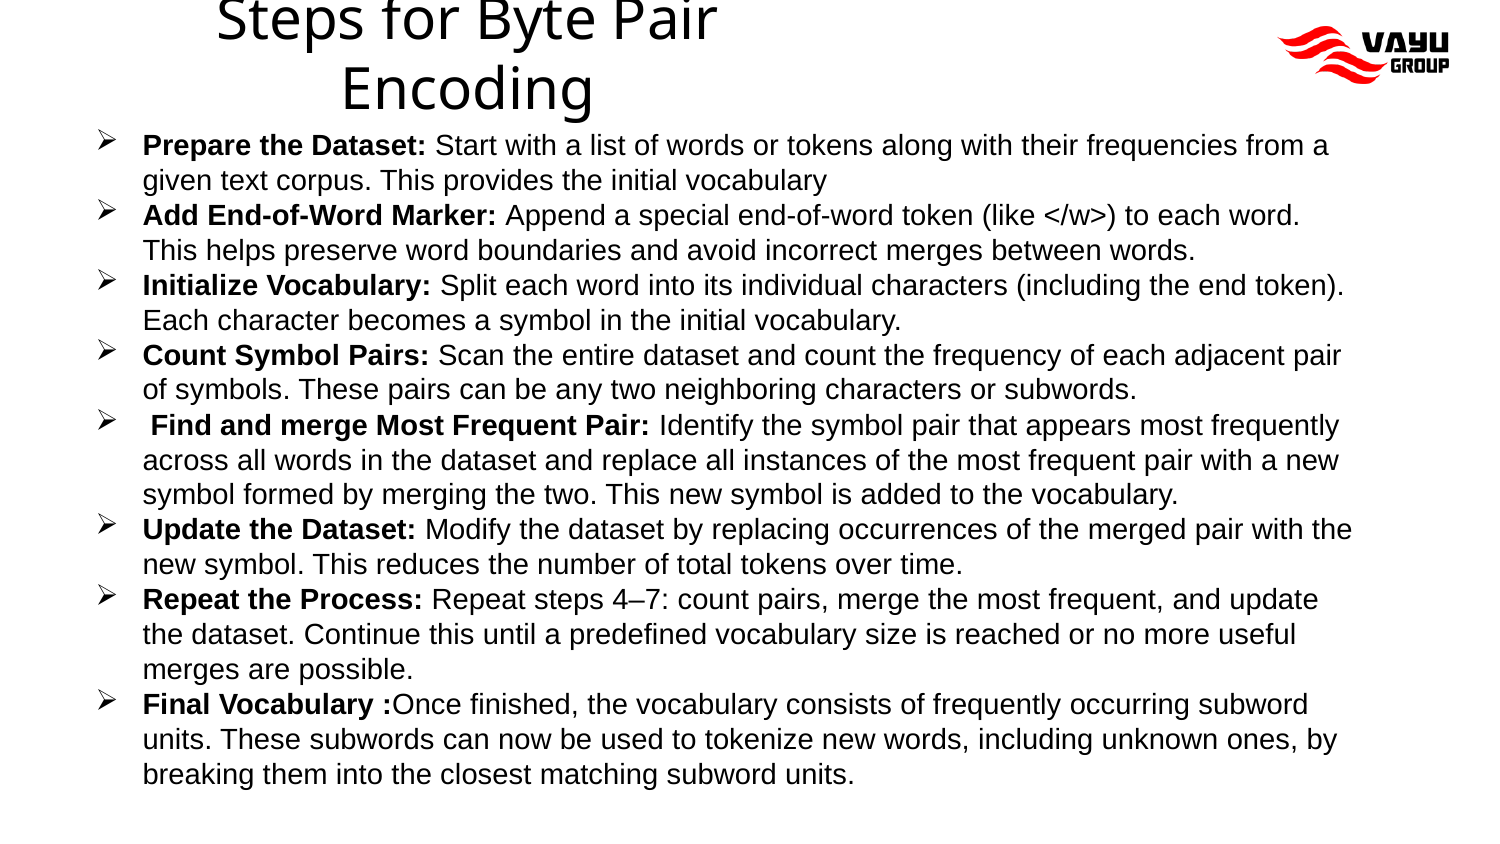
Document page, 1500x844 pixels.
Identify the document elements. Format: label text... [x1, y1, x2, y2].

picture [1277, 26, 1449, 85]
text_box Prepare the Dataset: Start with a list of words or tokens along with their frequencies from a given text corpus. This provides the initial vocabulary Add End-of-Word Marker: Append a special end-of-word token (like </w>) to each word. This helps preserve word boundaries and avoid incorrect merges between words. Initialize Vocabulary: Split each word into its individual characters (including the end token). Each character becomes a symbol in the initial vocabulary. Count Symbol Pairs: Scan the entire dataset and count the frequency of each adjacent pair of symbols. These pairs can be any two neighboring characters or subwords. Find and merge Most Frequent Pair: Identify the symbol pair that appears most frequently across all words in the dataset and replace all instances of the most frequent pair with a new symbol formed by merging the two. This new symbol is added to the vocabulary. Update the Dataset: Modify the dataset by replacing occurrences of the merged pair with the new symbol. This reduces the number of total tokens over time. Repeat the Process: Repeat steps 4–7: count pairs, merge the most frequent, and update the dataset. Continue this until a predefined vocabulary size is reached or no more useful merges are possible. Final Vocabulary :Once finished, the vocabulary consists of frequently occurring subword units. These subwords can now be used to tokenize new words, including unknown ones, by breaking them into the closest matching subword units. [80, 118, 1379, 798]
title Steps for Byte Pair Encoding [78, 18, 858, 84]
